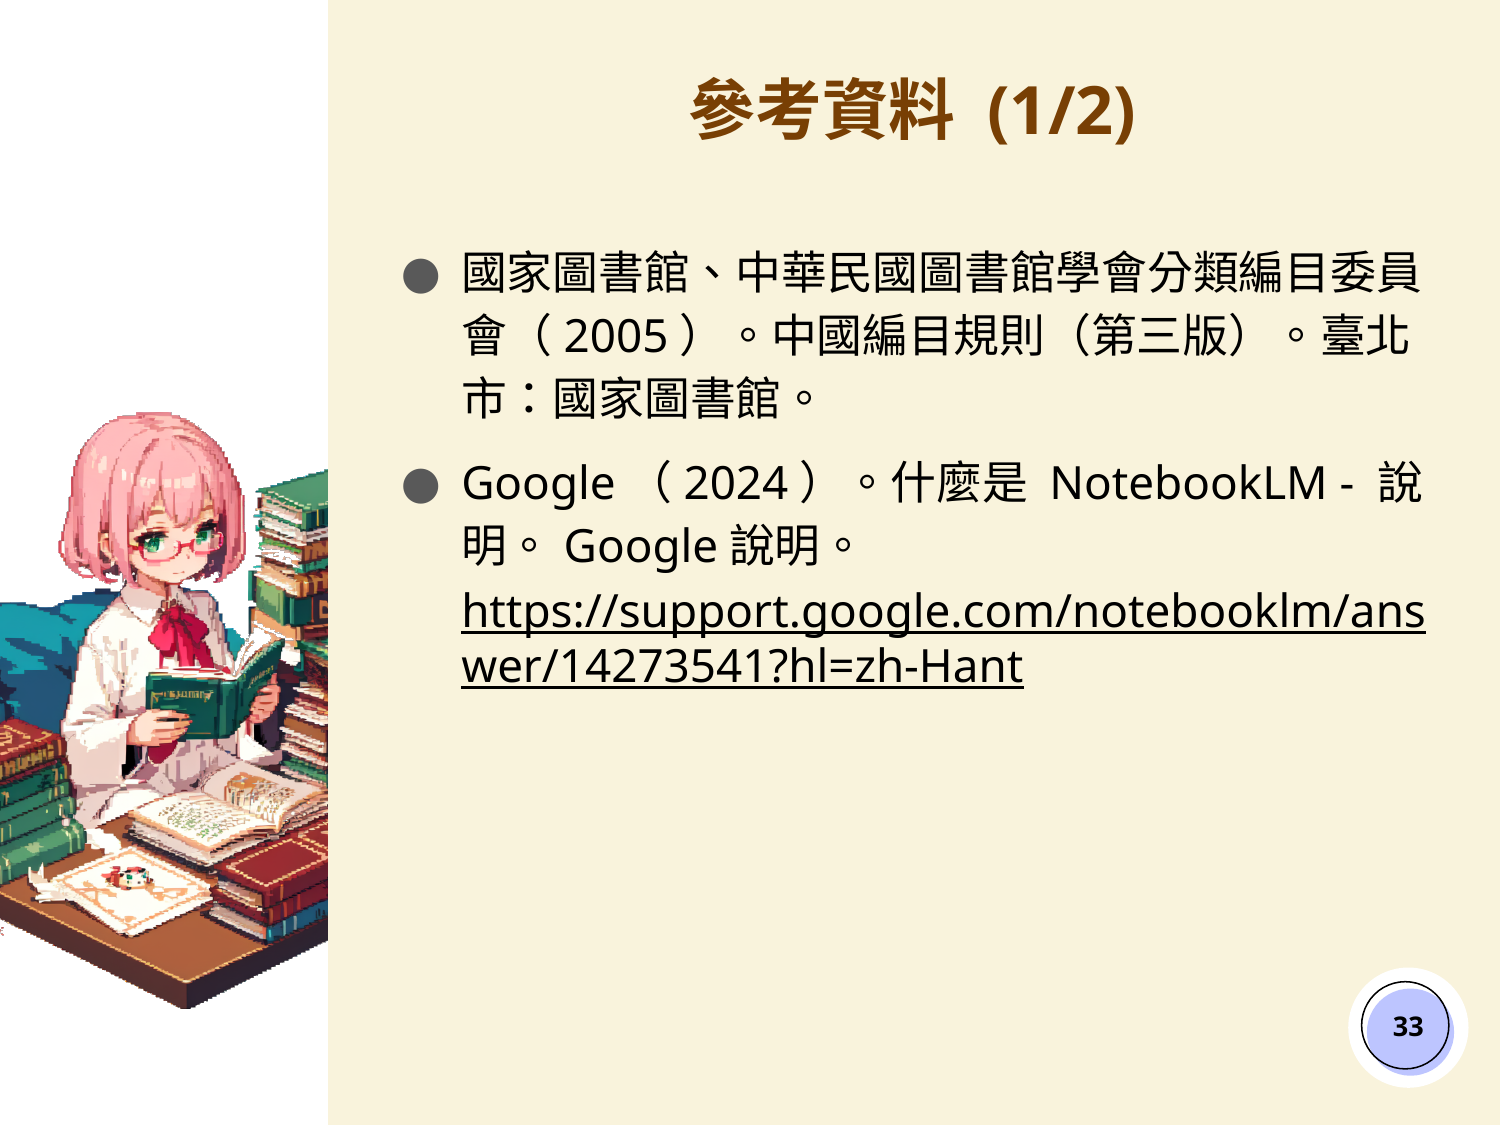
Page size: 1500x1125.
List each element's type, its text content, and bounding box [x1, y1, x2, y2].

list 國家圖書館、中華民國圖書館學會分類編目委員會（2005）。中國編目規則（第三版）。臺北市：國家圖書館。 Google（2024）。什麼是 NotebookLM - 說明。Google說明。https://support.google.com/notebooklm/answer/14273541?hl=zh-Hant [371, 220, 1455, 1001]
title 參考資料 (1/2) [371, 68, 1455, 171]
picture [0, 411, 329, 1010]
slide_number ‹#› [1363, 1001, 1454, 1071]
